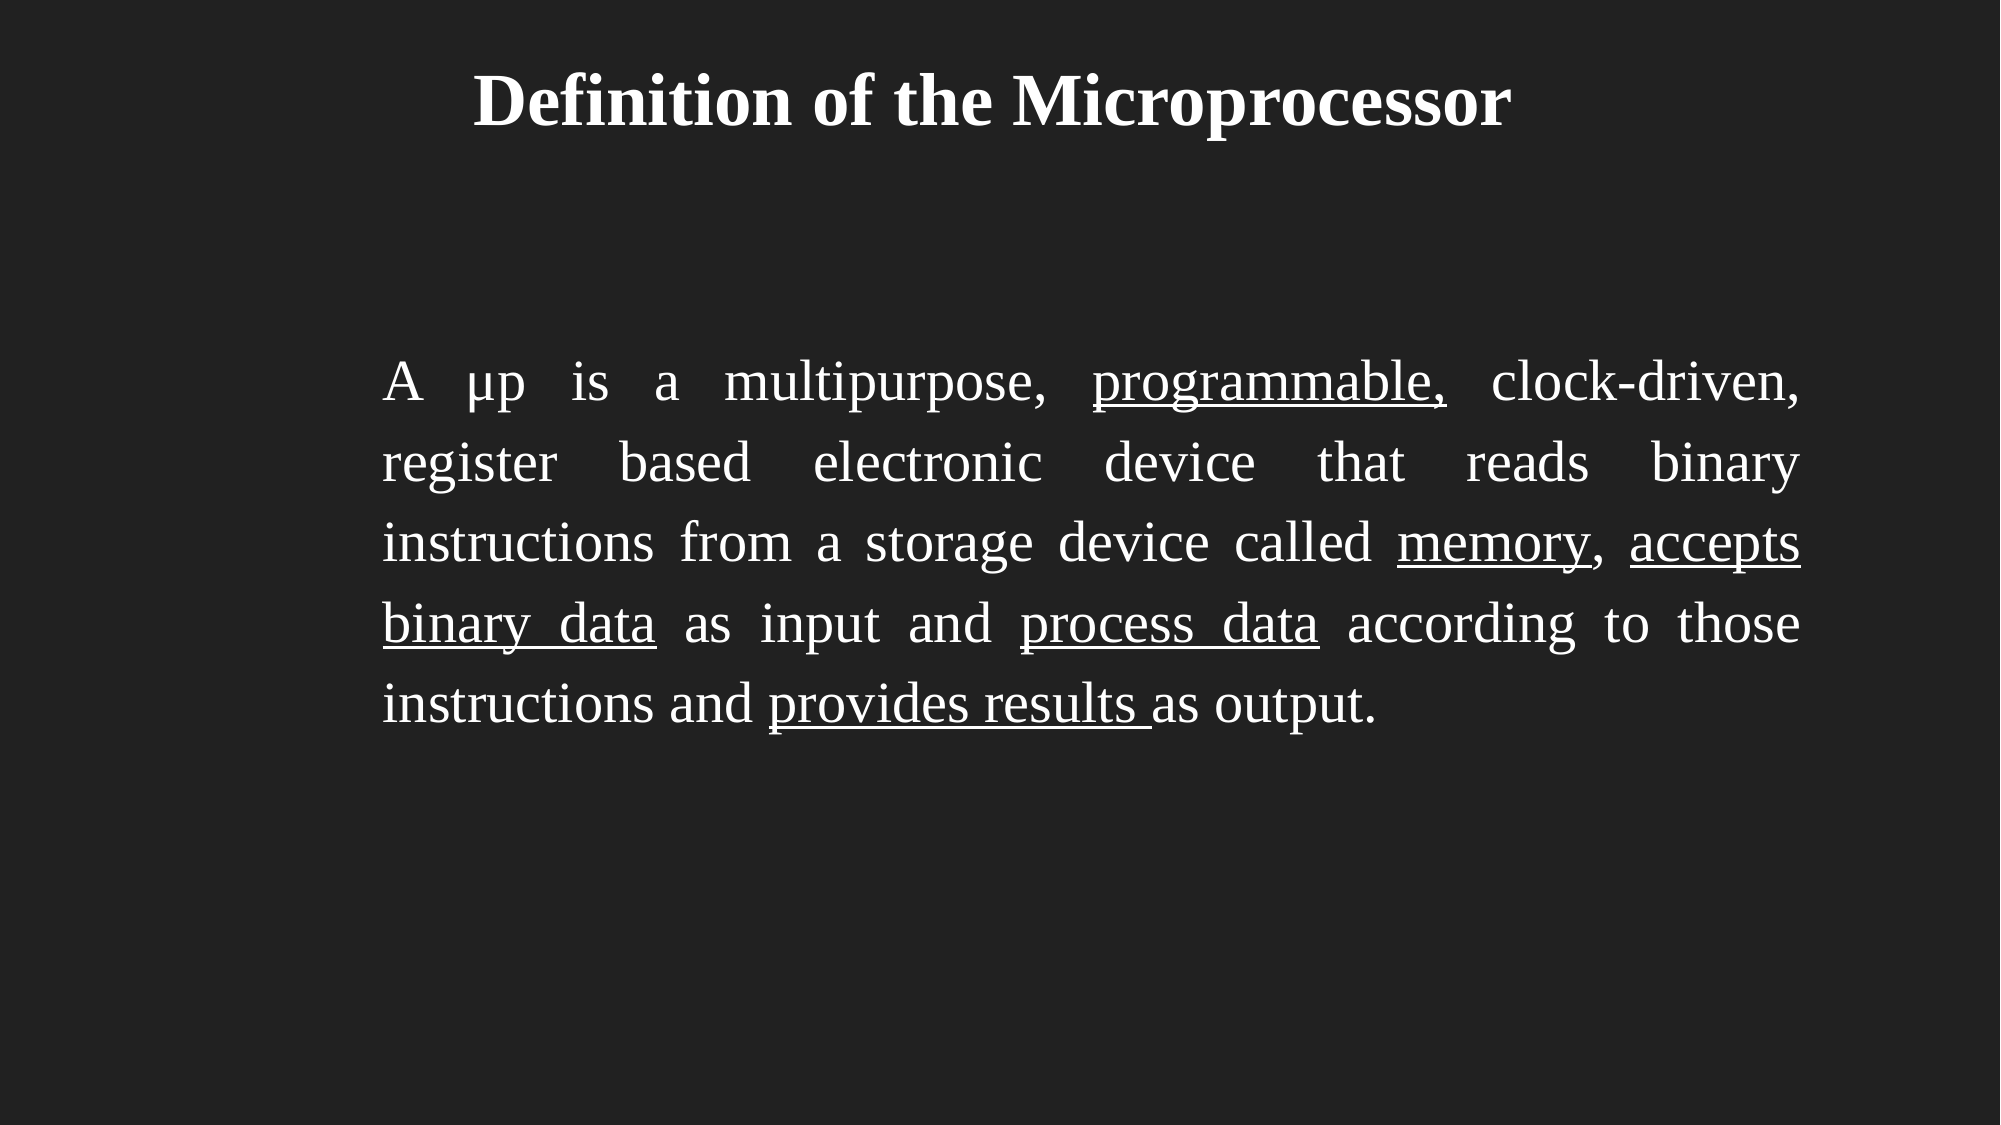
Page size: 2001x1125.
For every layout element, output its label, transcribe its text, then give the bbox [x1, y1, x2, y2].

title Definition of the Microprocessor [473, 50, 1527, 239]
list A μp is a multipurpose, programmable, clock-driven, register based electronic device that reads binary instructions from a storage device called memory, accepts binary data as input and process data according to those instructions and provides results as output. [382, 332, 1802, 970]
